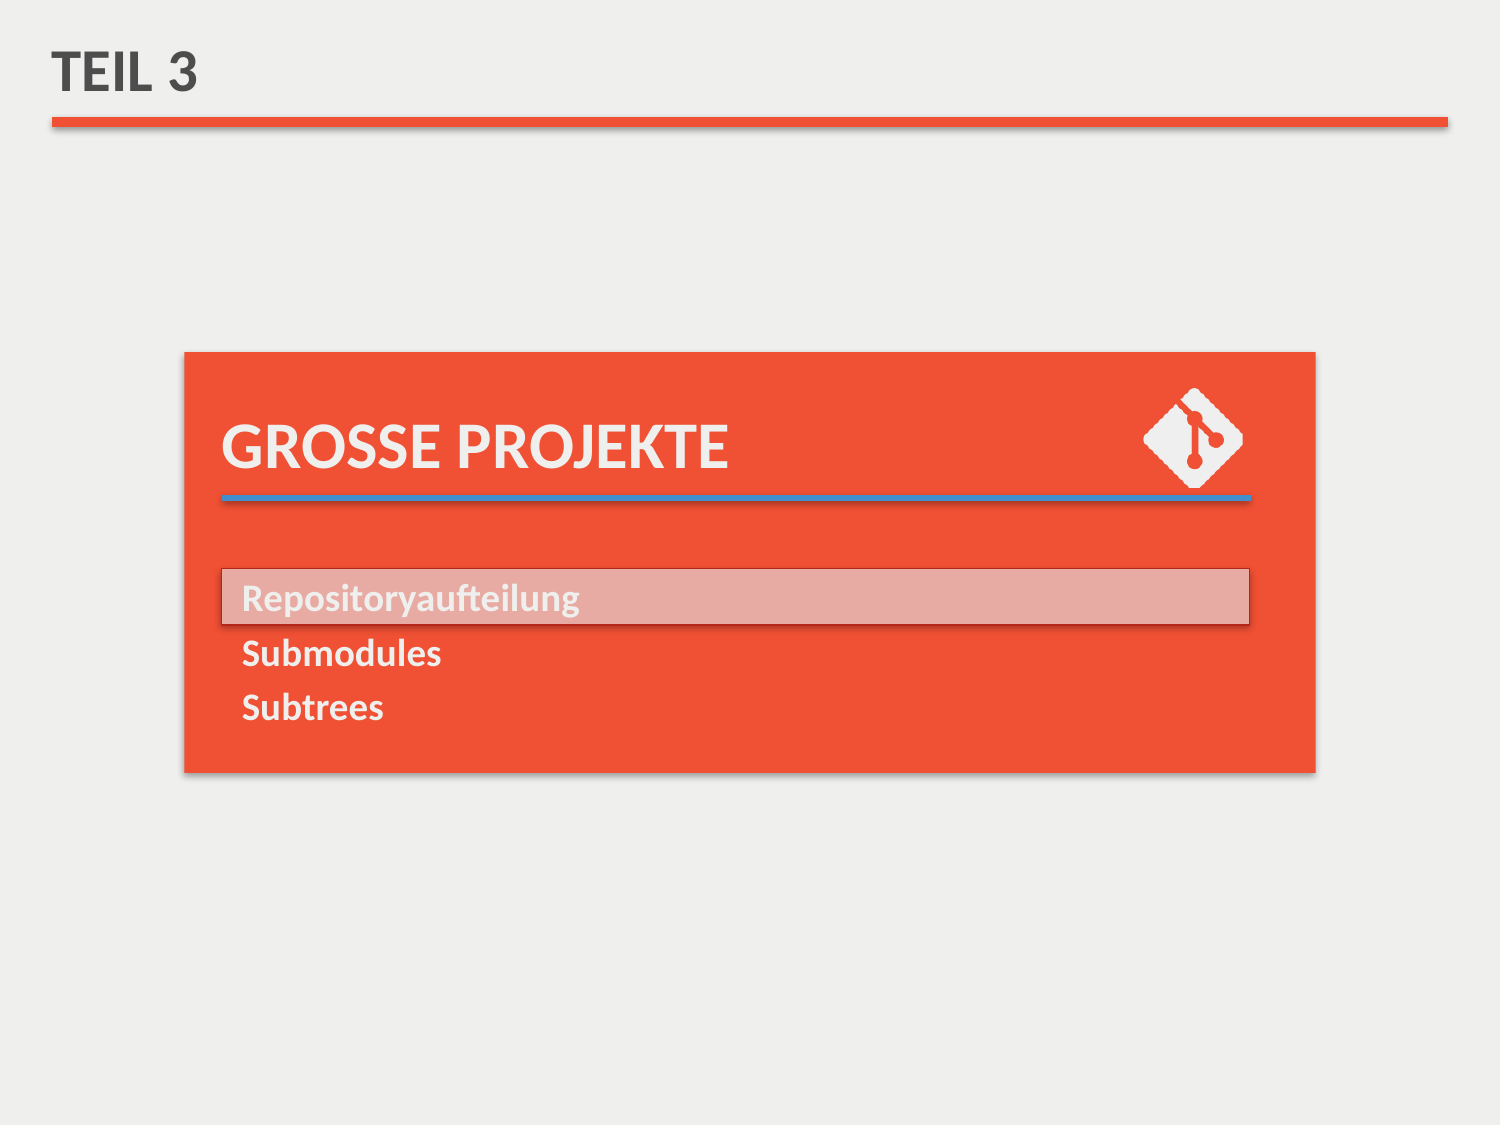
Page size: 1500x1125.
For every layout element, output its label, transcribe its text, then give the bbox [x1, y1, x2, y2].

text_box [221, 568, 1251, 626]
title TEIL 3 [51, 30, 1449, 104]
text_box Repositoryaufteilung Submodules Subtrees [241, 572, 1293, 730]
list GROSSE PROJEKTE [221, 402, 1273, 534]
